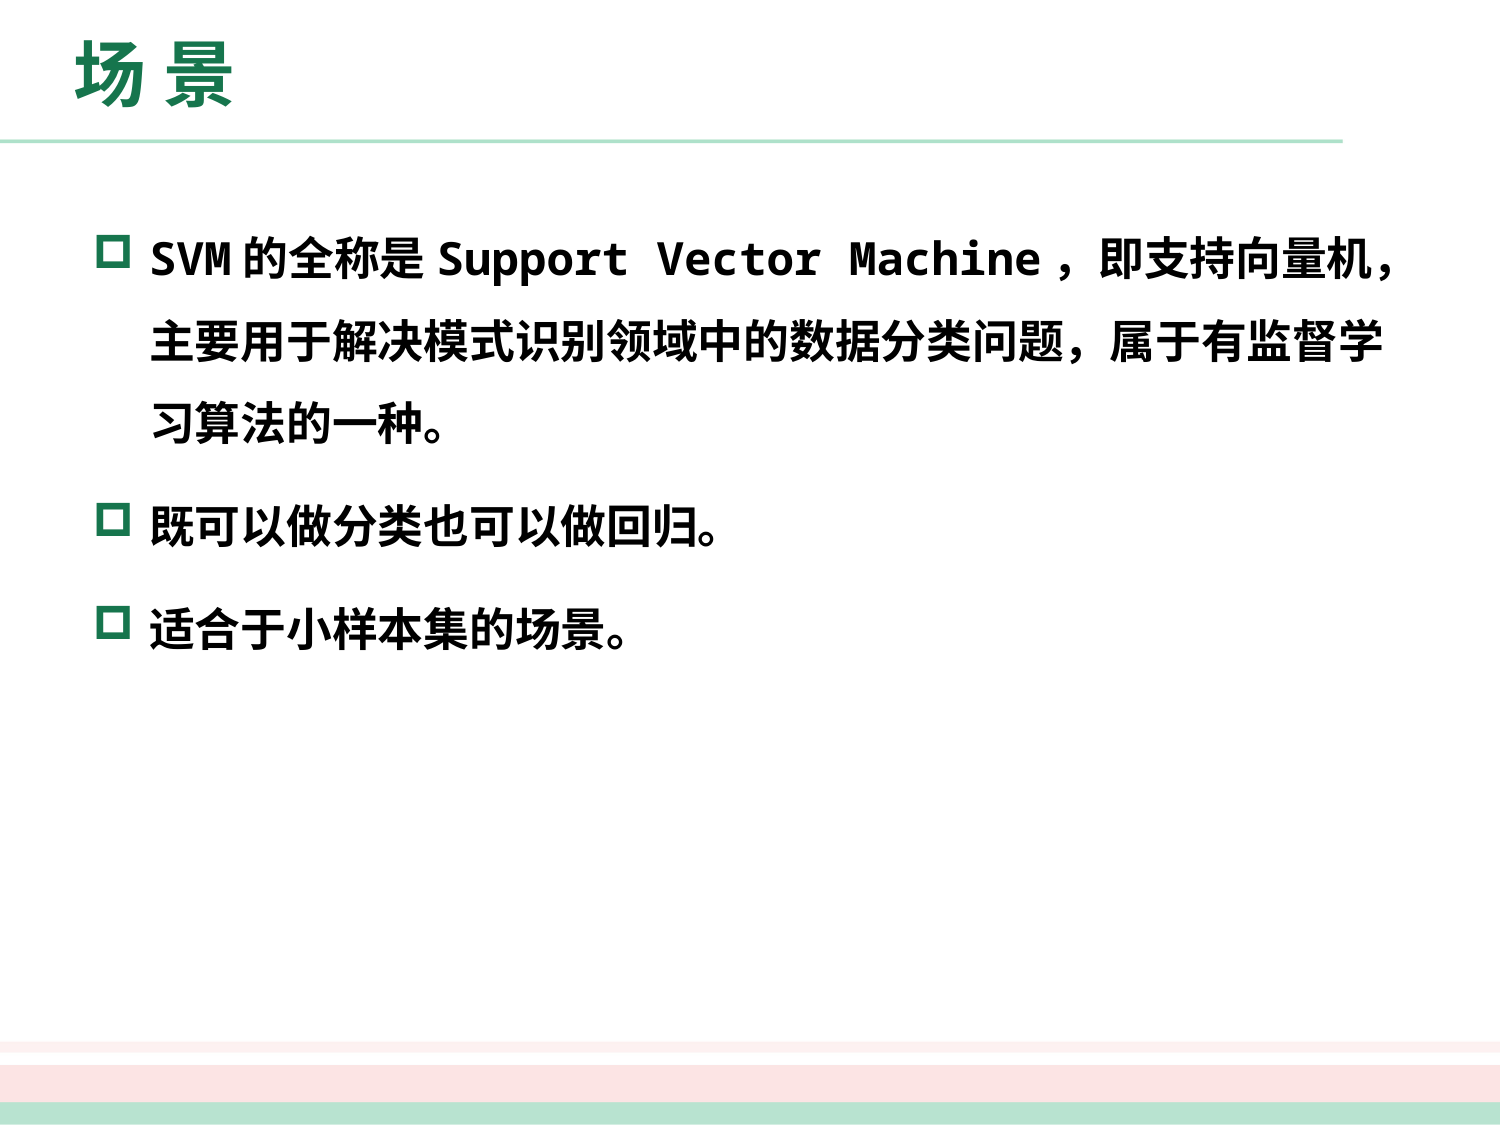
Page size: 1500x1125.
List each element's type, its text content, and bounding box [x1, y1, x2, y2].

title 场 景 [58, 31, 1353, 125]
list SVM的全称是Support Vector Machine，即支持向量机，主要用于解决模式识别领域中的数据分类问题，属于有监督学习算法的一种。 既可以做分类也可以做回归。 适合于小样本集的场景。 [77, 194, 1443, 817]
picture [0, 0, 1500, 1125]
